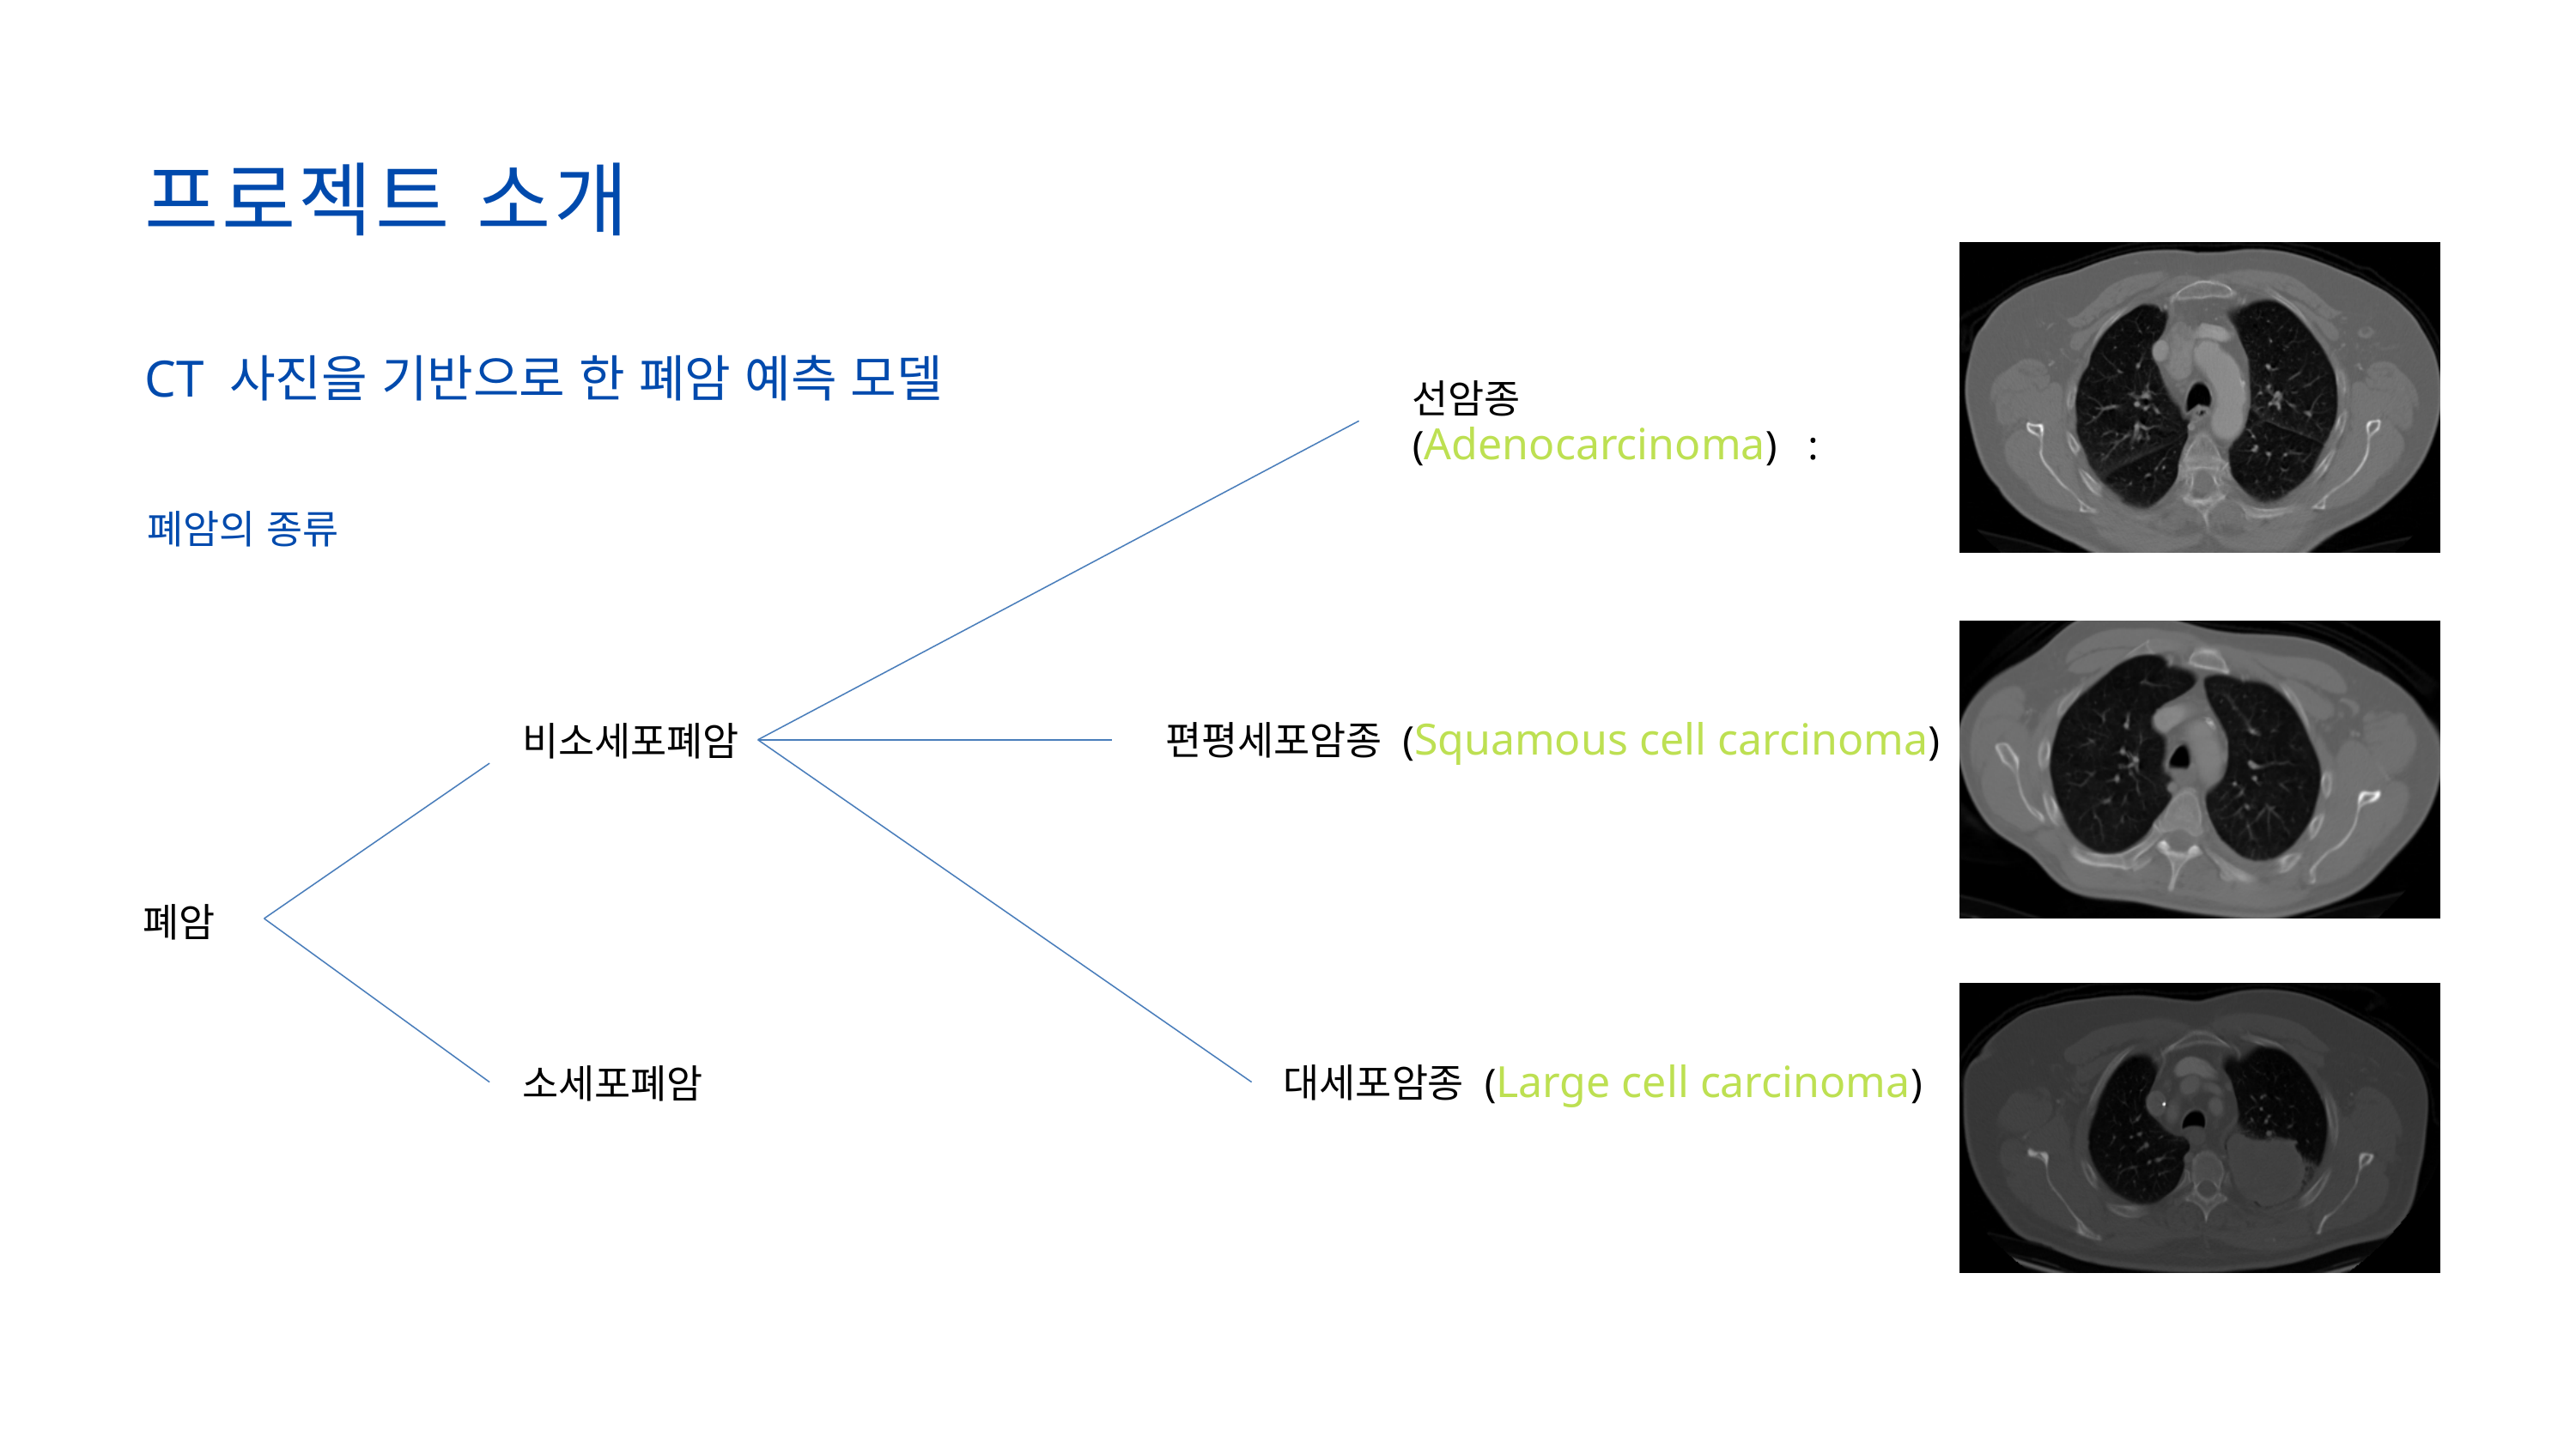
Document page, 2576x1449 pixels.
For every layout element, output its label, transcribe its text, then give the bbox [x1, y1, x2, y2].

text_box 폐암의 종류 [147, 504, 671, 552]
text_box 선암종 (Adenocarcinoma) : [1413, 373, 1893, 469]
text_box 대세포암종 (Large cell carcinoma) : [1284, 1058, 1955, 1106]
text_box 비소세포폐암 [522, 716, 753, 764]
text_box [757, 739, 1252, 1082]
picture [1959, 242, 2440, 553]
text_box 폐암 [143, 897, 259, 945]
picture [1959, 982, 2440, 1273]
text_box 편평세포암종 (Squamous cell carcinoma) : [1255, 716, 1955, 764]
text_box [264, 918, 490, 1082]
text_box 프로젝트 소개 [144, 132, 1033, 246]
picture [1959, 620, 2440, 919]
text_box CT 사진을 기반으로 한 폐암 예측 모델 [144, 359, 1084, 407]
text_box 소세포폐암 [522, 1058, 929, 1106]
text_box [264, 762, 490, 918]
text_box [757, 421, 1359, 741]
